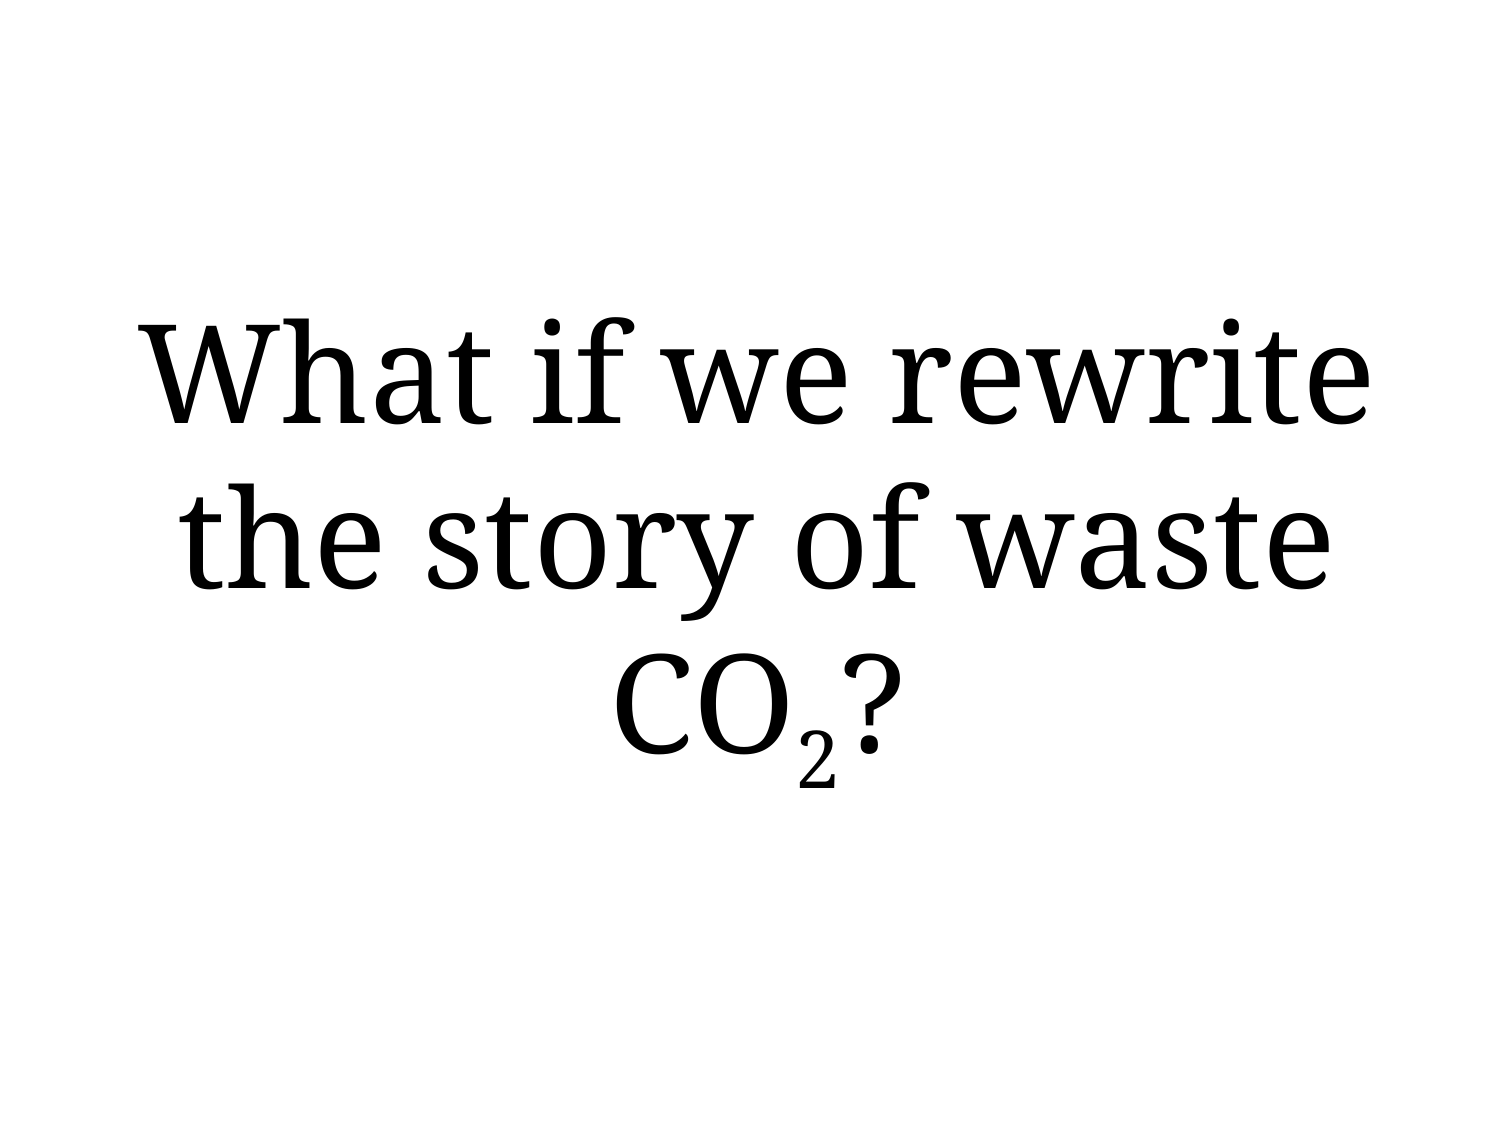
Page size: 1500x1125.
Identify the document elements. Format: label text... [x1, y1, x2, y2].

title What if we rewrite the story of waste CO2? [110, 463, 1405, 627]
